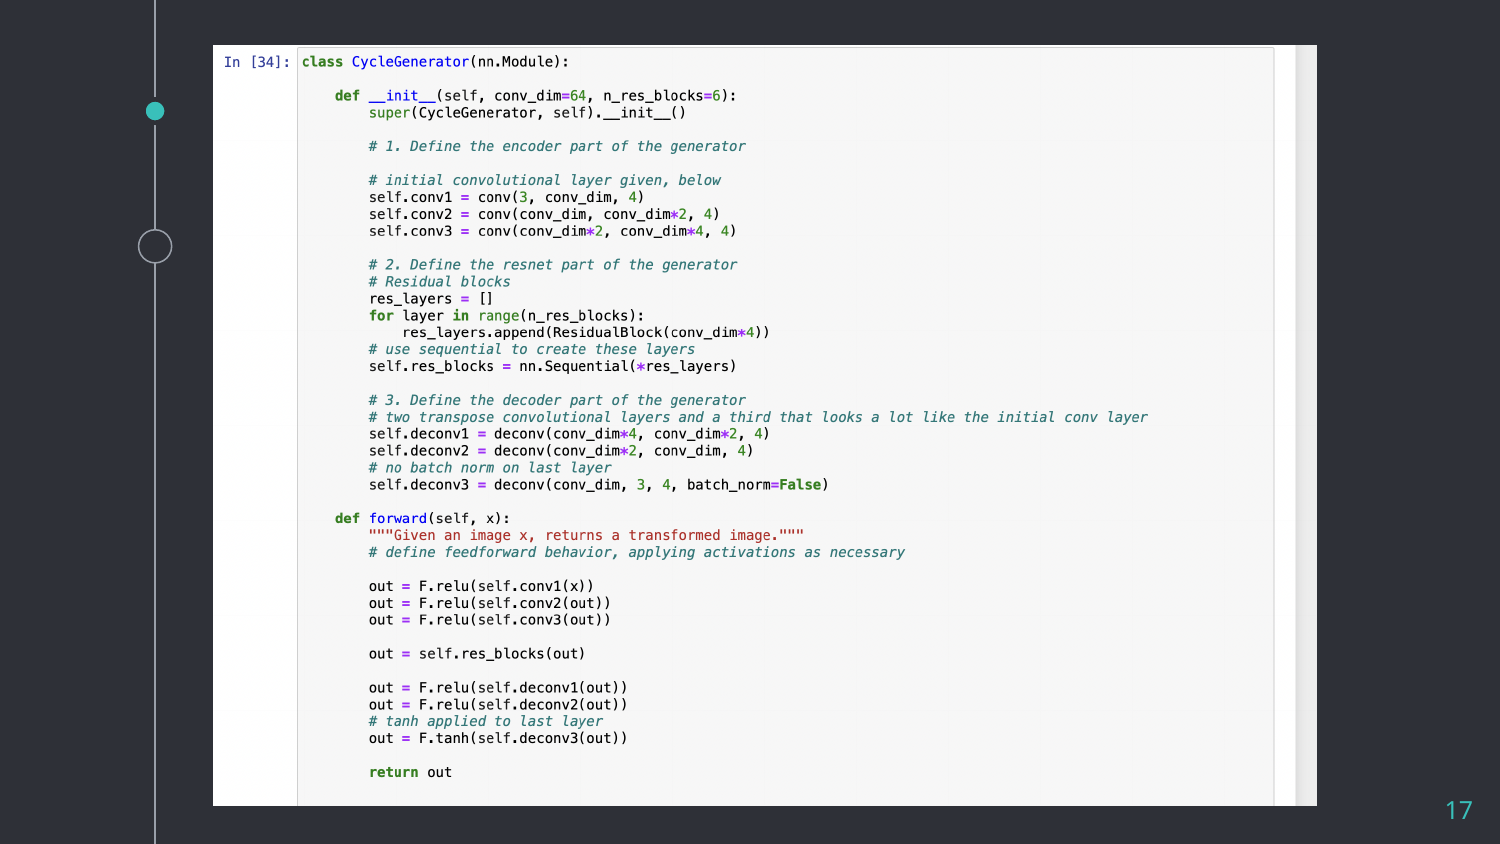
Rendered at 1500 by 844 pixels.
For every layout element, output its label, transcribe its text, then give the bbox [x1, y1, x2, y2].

picture [213, 45, 1317, 806]
slide_number 17 [1398, 779, 1489, 832]
